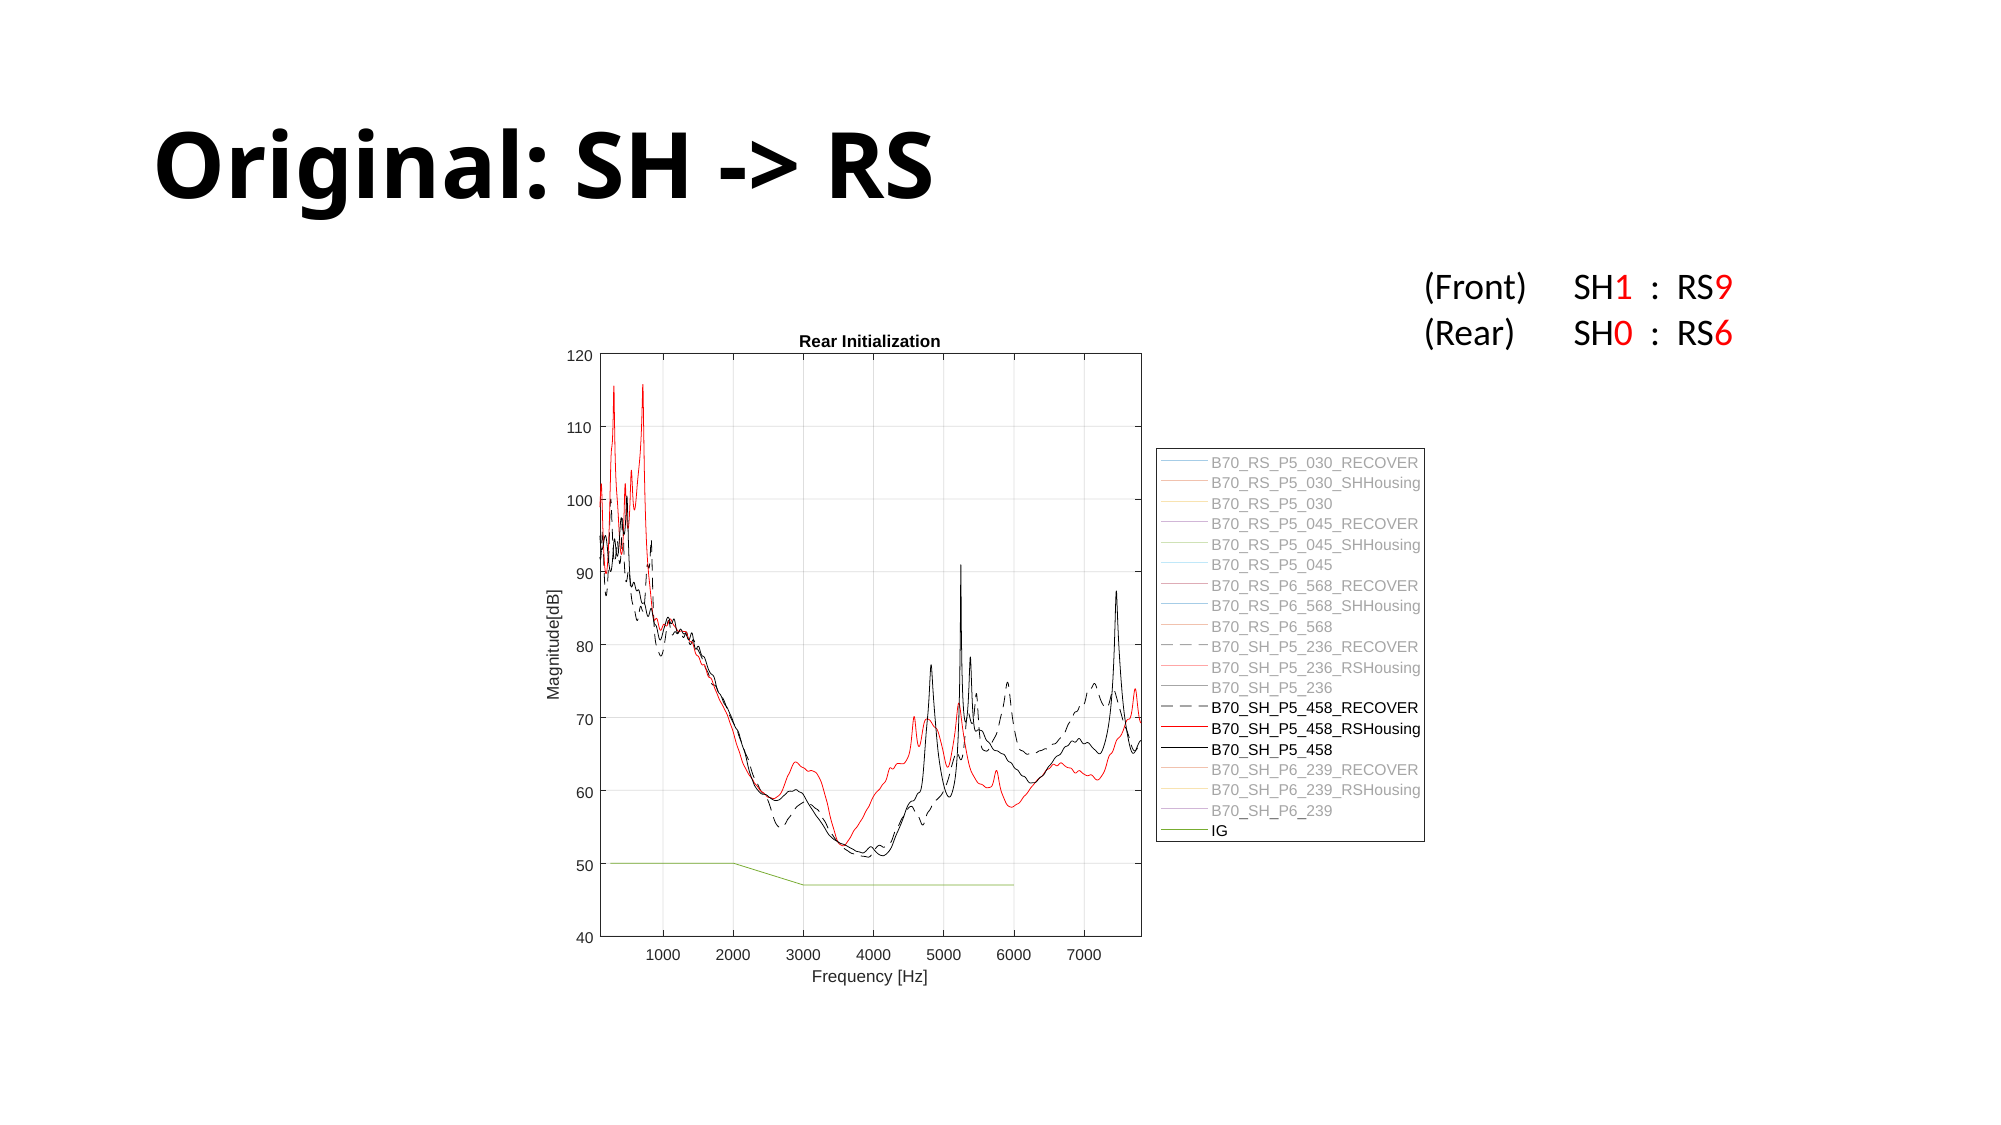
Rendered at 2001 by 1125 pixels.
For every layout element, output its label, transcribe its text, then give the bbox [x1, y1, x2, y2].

text_box (Front) SH1 : RS9 (Rear) SH0 : RS6 [1408, 255, 1804, 360]
title Original: SH -> RS [137, 59, 1863, 278]
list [509, 299, 1491, 1014]
